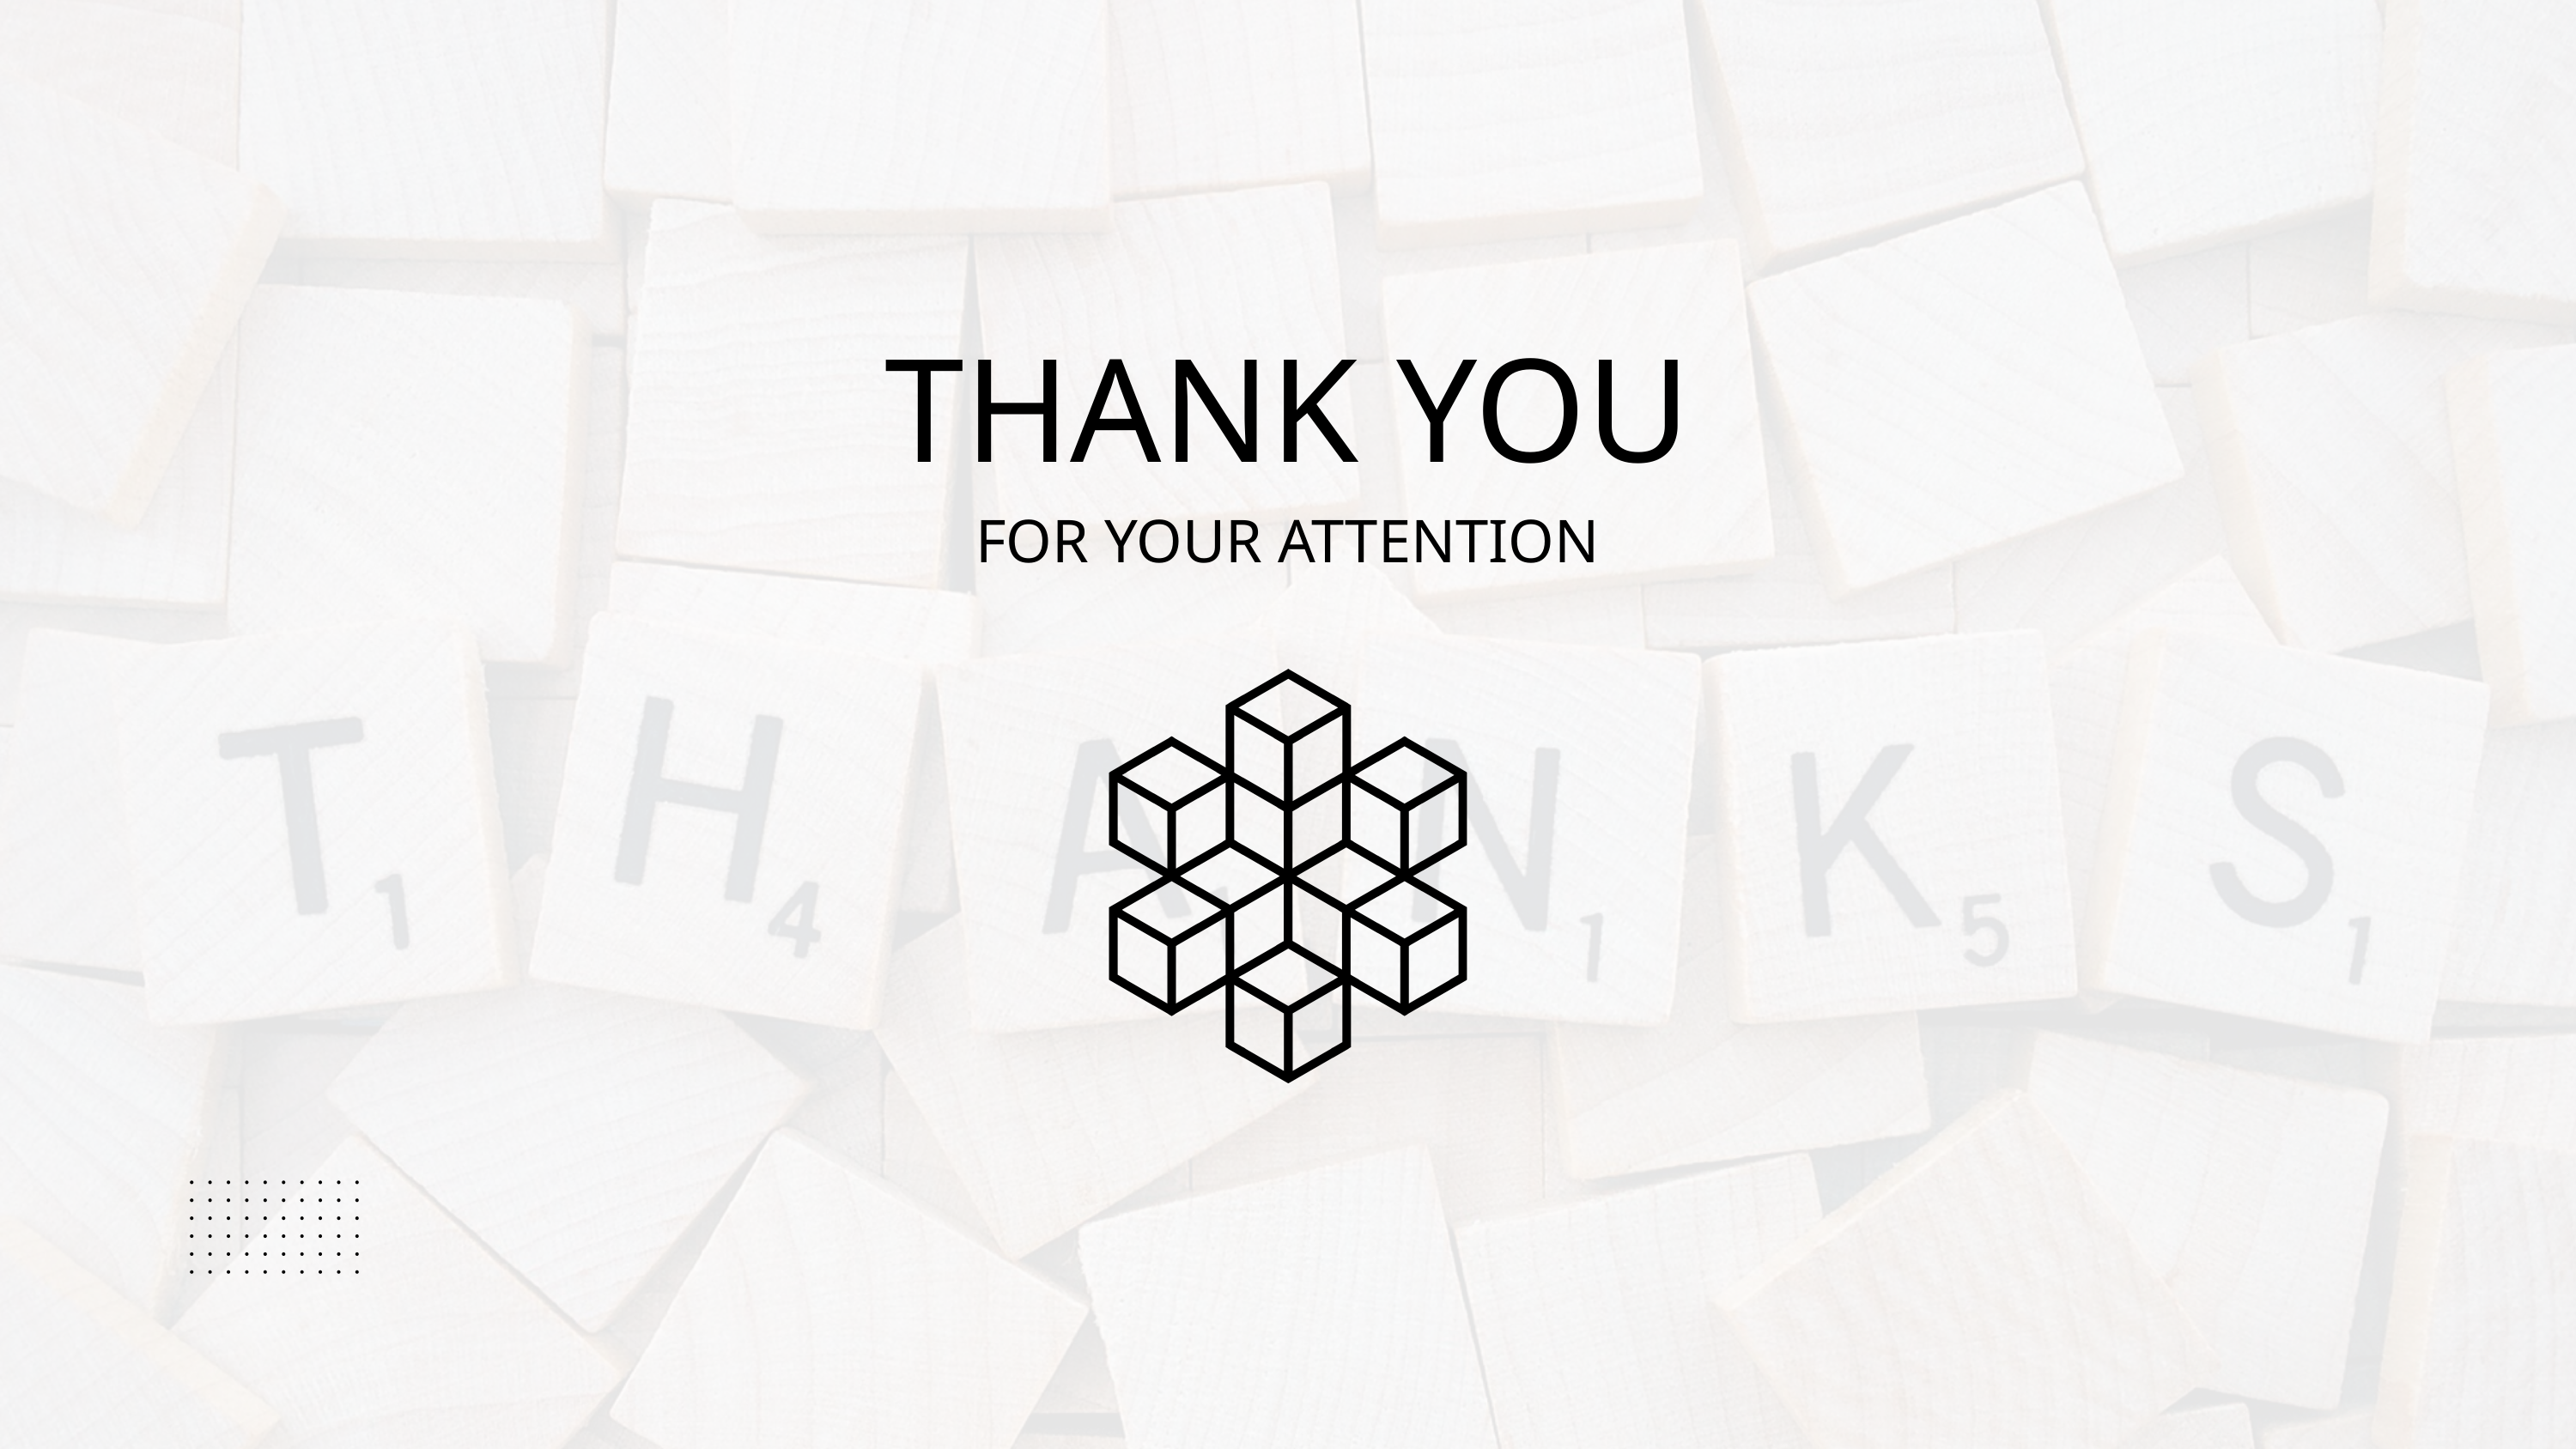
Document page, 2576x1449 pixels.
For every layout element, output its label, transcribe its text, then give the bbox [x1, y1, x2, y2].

text_box [190, 1180, 359, 1274]
text_box [0, 0, 2576, 1449]
text_box THANK YOU [594, 363, 1982, 491]
text_box [1109, 669, 1467, 1083]
text_box FOR YOUR ATTENTION [826, 492, 1750, 575]
